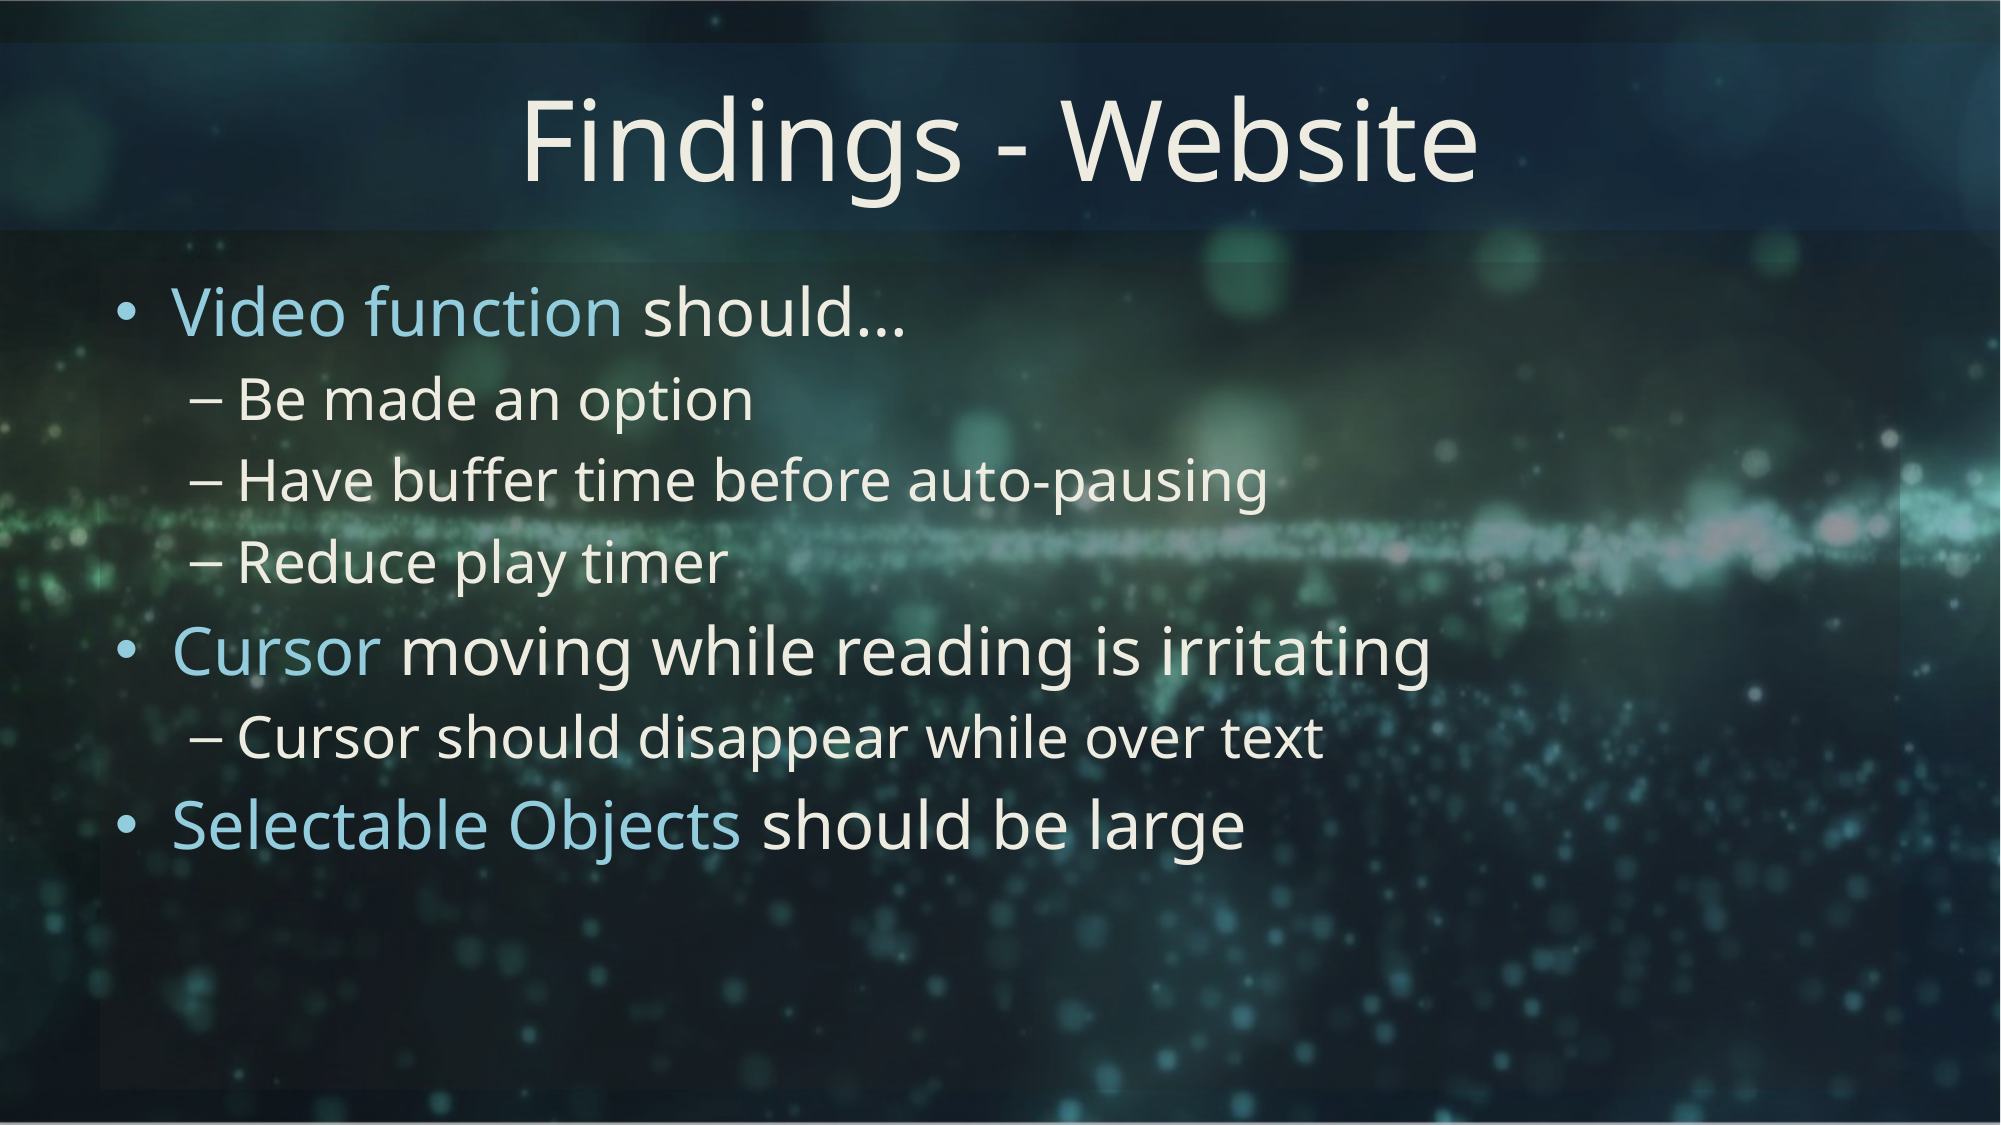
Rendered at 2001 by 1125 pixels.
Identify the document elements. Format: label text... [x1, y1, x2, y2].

picture [0, 0, 2001, 1125]
title Findings - Website [0, 42, 2000, 231]
list Video function should… Be made an option Have buffer time before auto-pausing Reduce play timer Cursor moving while reading is irritating Cursor should disappear while over text Selectable Objects should be large [99, 262, 1900, 1090]
